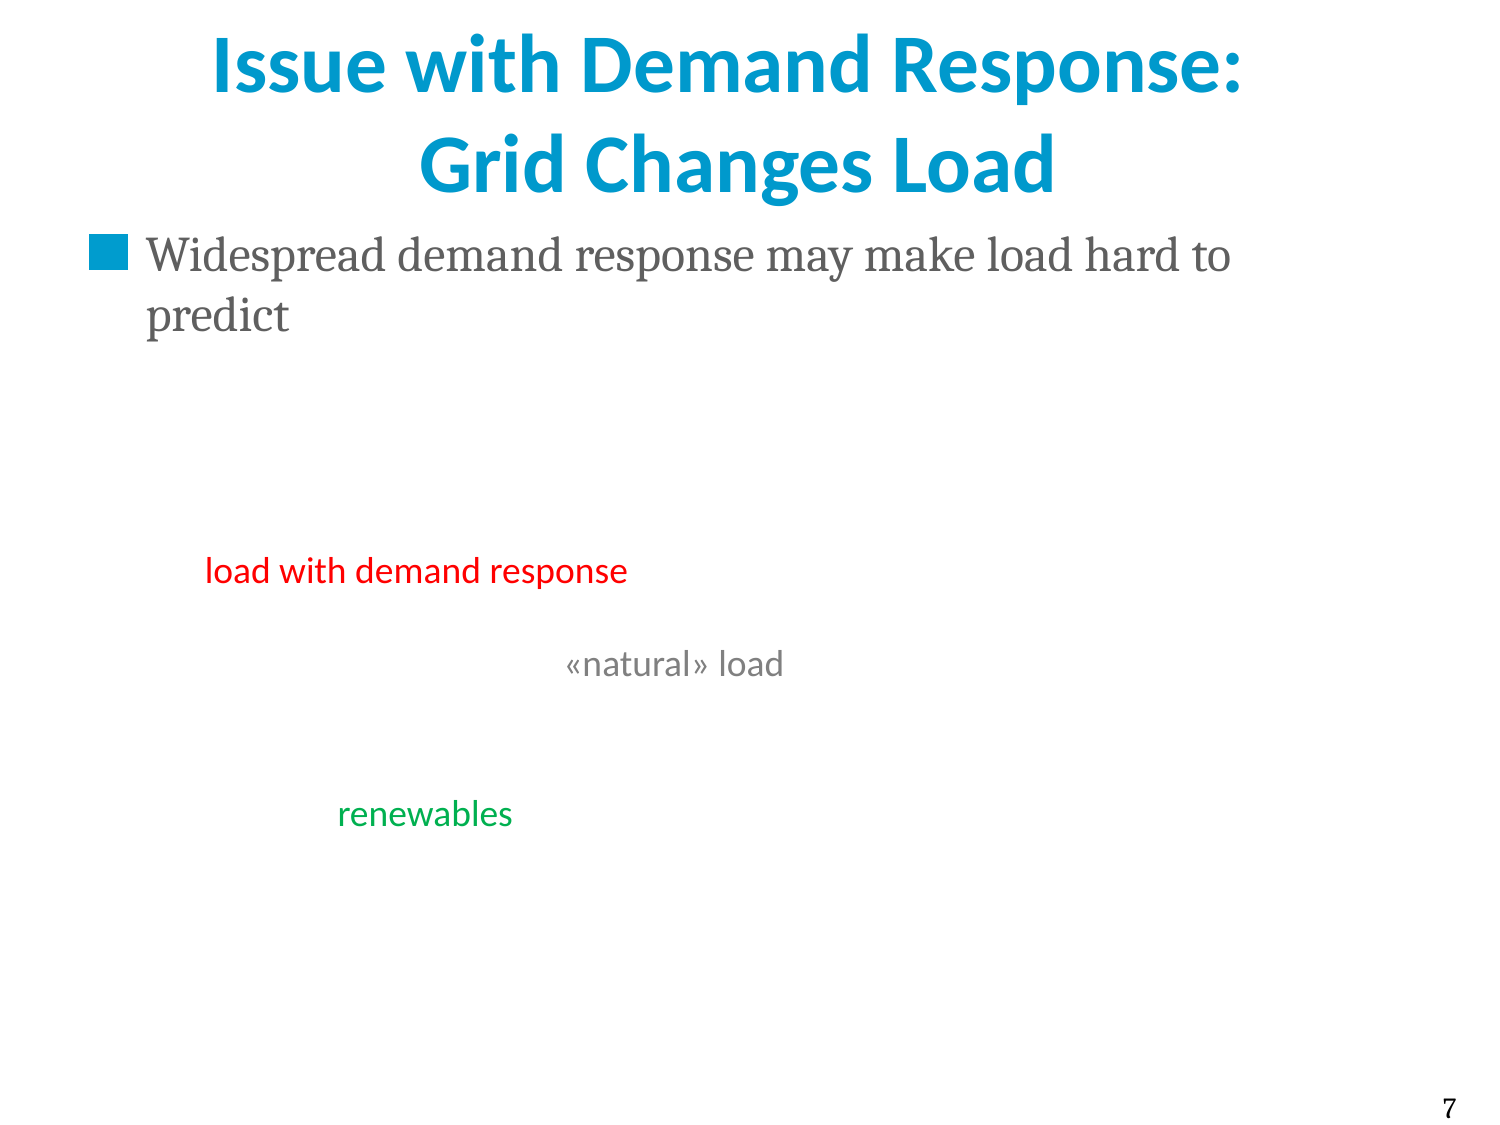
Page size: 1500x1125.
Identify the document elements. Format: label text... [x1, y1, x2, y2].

text_box renewables [322, 781, 529, 841]
footer 7 [1399, 1082, 1500, 1125]
text_box load with demand response [190, 538, 644, 599]
title Issue with Demand Response: Grid Changes Load [17, 0, 1460, 219]
text_box «natural» load [548, 631, 800, 691]
list Widespread demand response may make load hard to predict [74, 213, 1399, 473]
